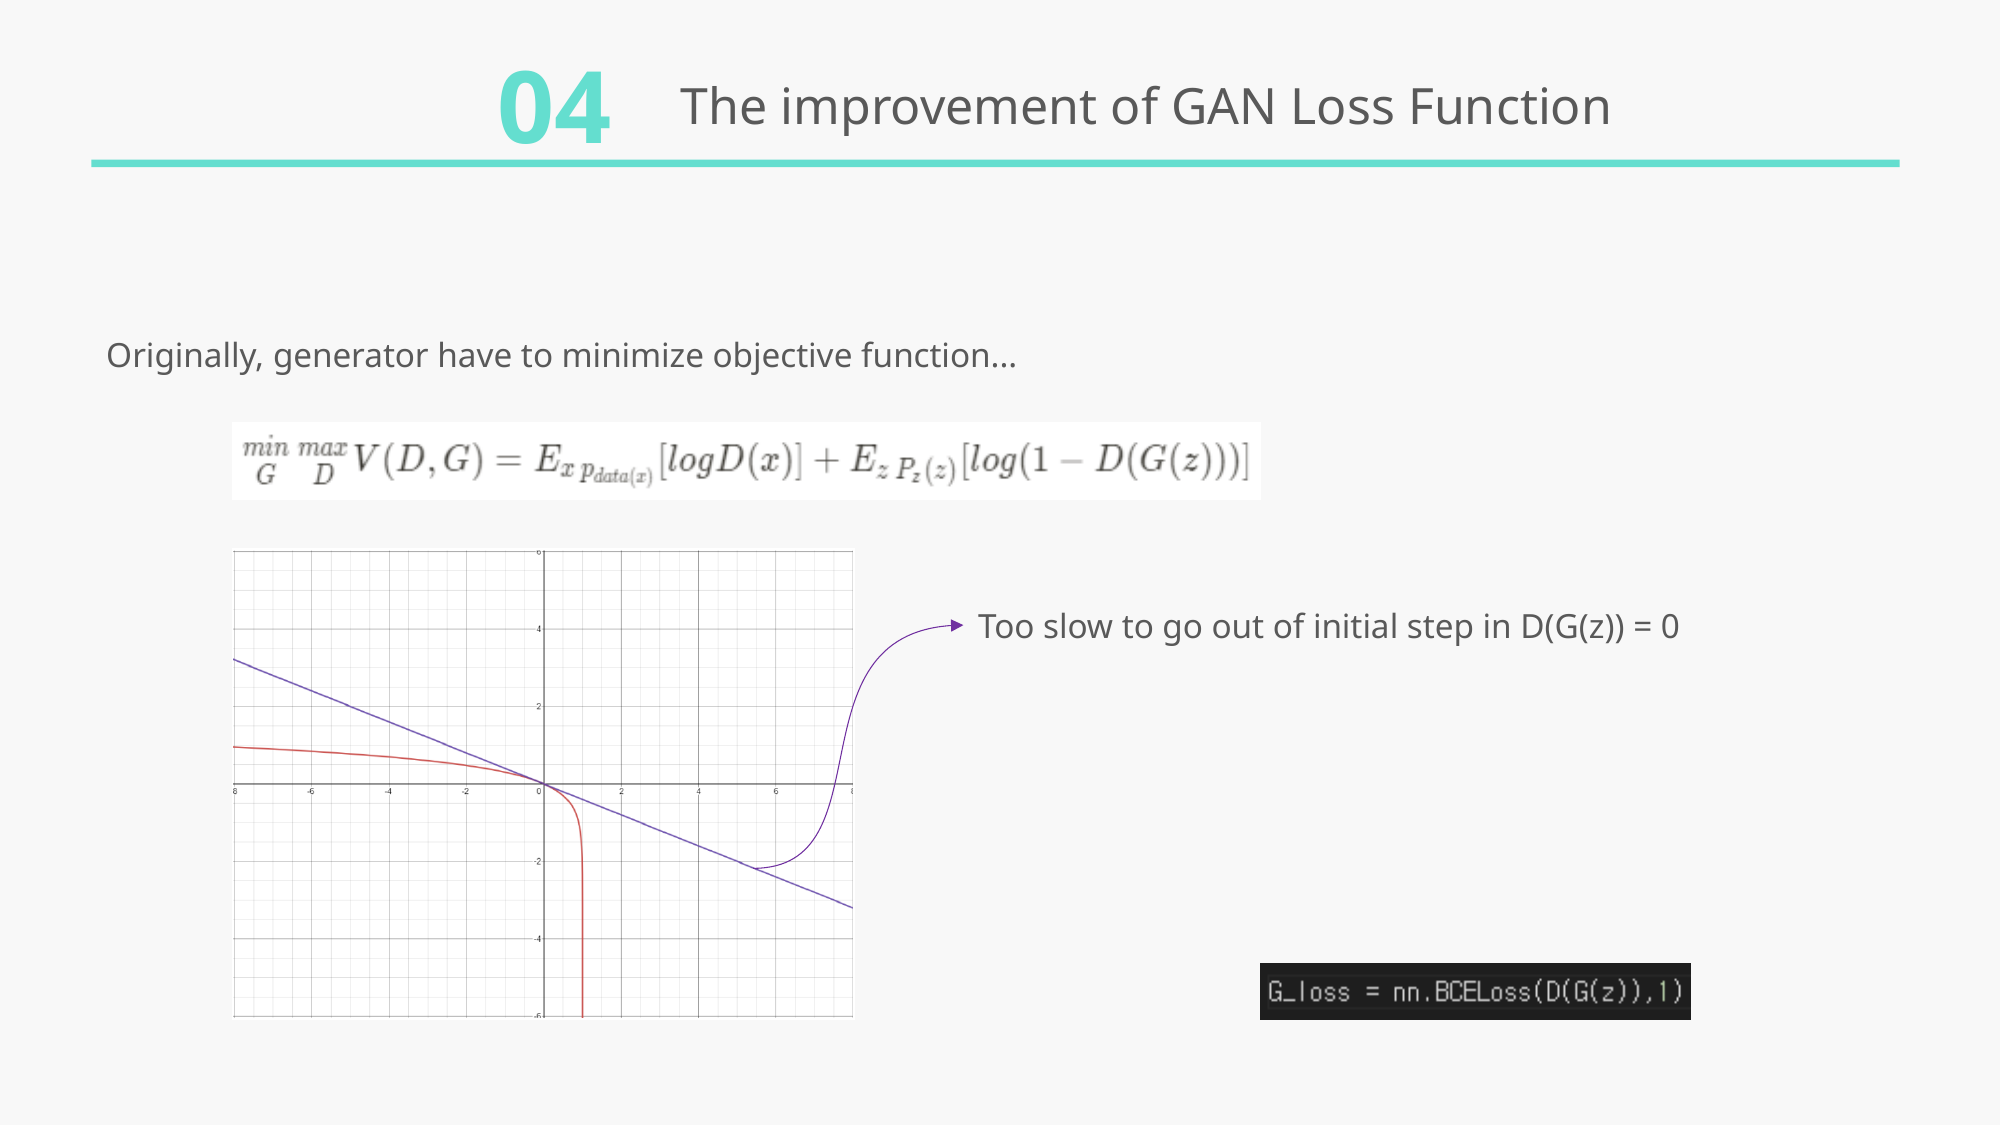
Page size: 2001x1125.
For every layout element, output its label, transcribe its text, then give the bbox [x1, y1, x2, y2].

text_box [736, 641, 980, 853]
picture [232, 548, 855, 1020]
text_box Too slow to go out of initial step in D(G(z)) = 0 [963, 597, 1718, 653]
picture [1260, 963, 1691, 1020]
text_box Originally, generator have to minimize objective function... [91, 326, 1450, 382]
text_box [482, 36, 1619, 173]
text_box [90, 159, 482, 168]
picture [232, 422, 1261, 500]
text_box [1619, 159, 1901, 168]
